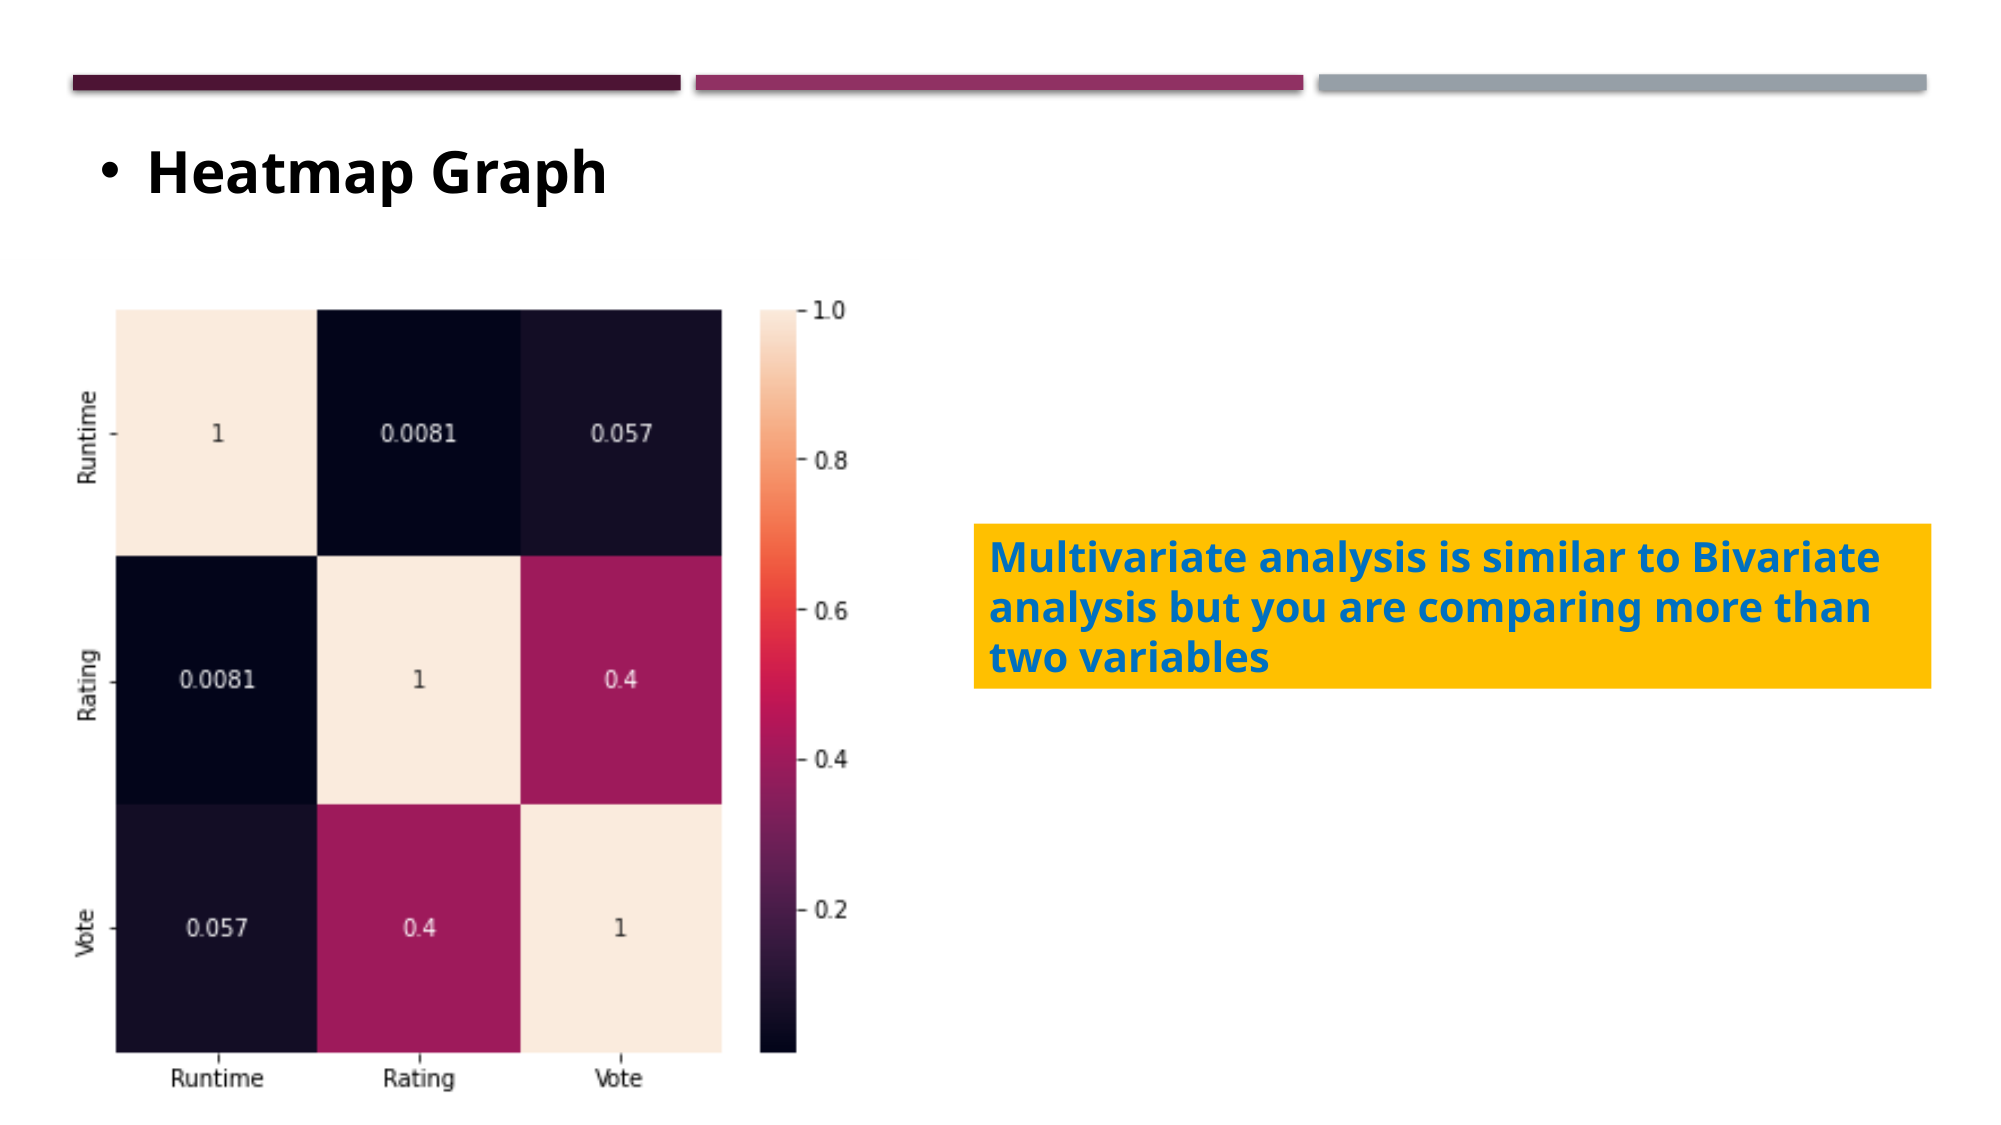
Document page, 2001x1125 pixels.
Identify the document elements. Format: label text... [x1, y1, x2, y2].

text_box Heatmap Graph [84, 127, 1932, 258]
picture [0, 257, 919, 1125]
text_box Multivariate analysis is similar to Bivariate analysis but you are comparing more than two variables [973, 523, 1932, 689]
